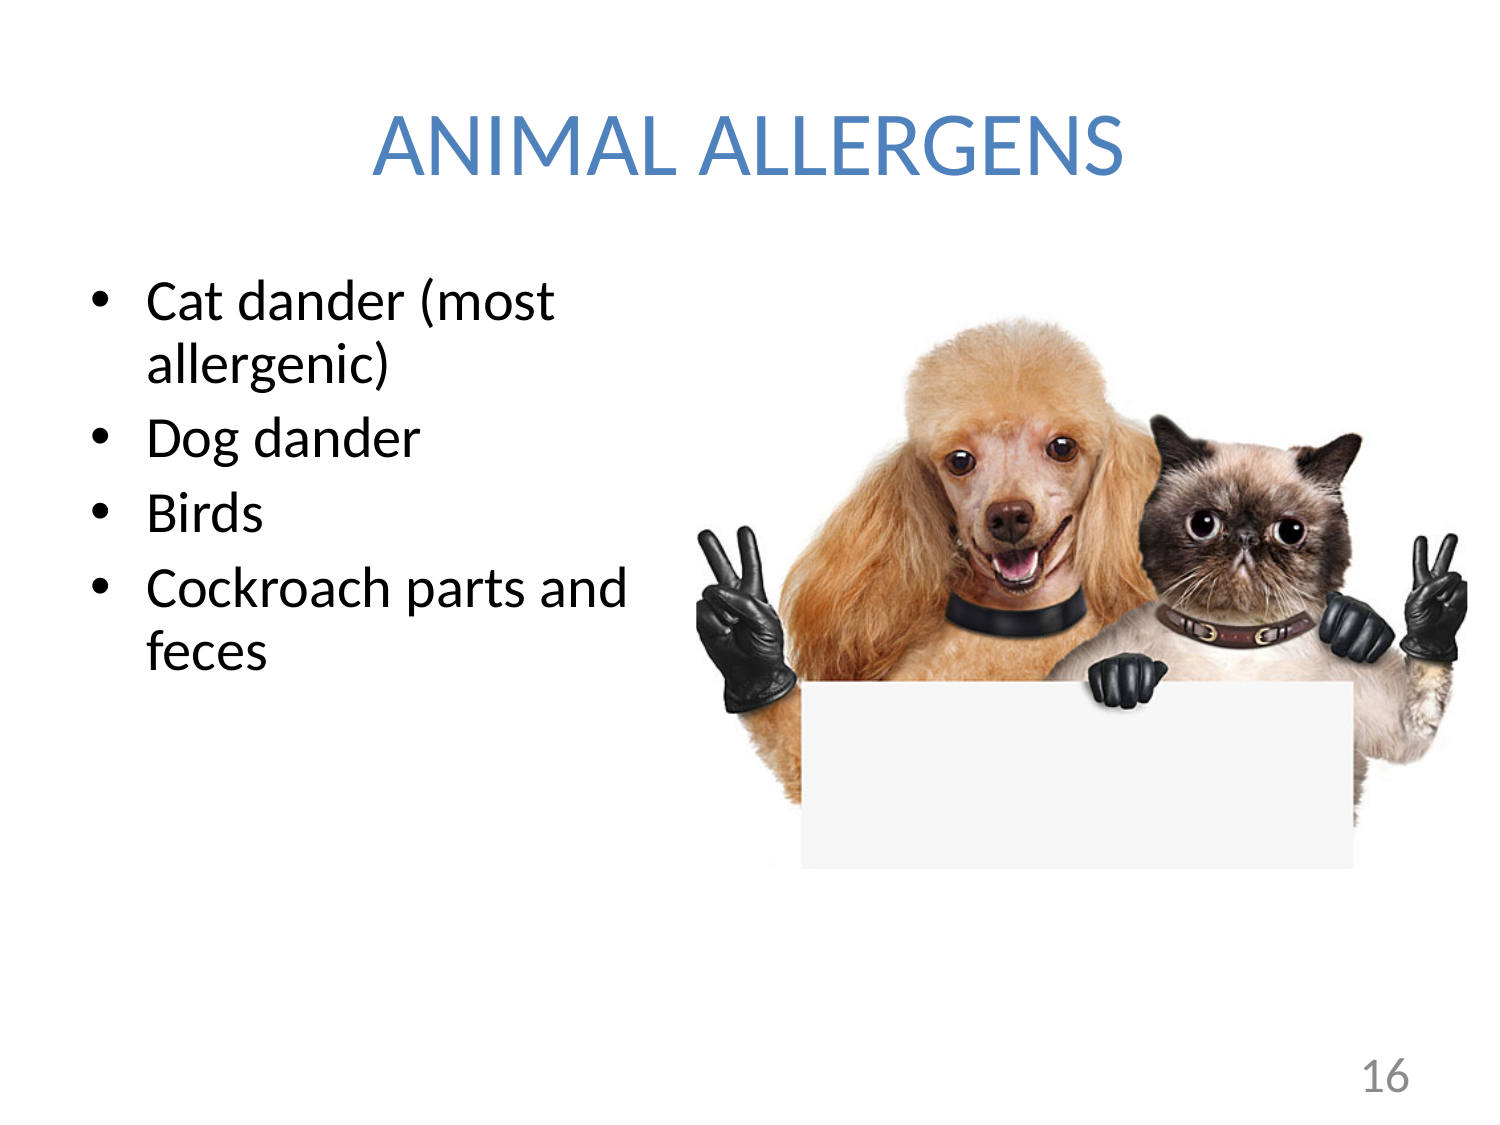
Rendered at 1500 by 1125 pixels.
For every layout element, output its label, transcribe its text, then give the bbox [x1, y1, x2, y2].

picture [695, 312, 1468, 869]
title ANIMAL ALLERGENS [75, 45, 1425, 233]
list Cat dander (most allergenic) Dog dander Birds Cockroach parts and feces [75, 262, 697, 1005]
slide_number 16 [1074, 1042, 1425, 1103]
